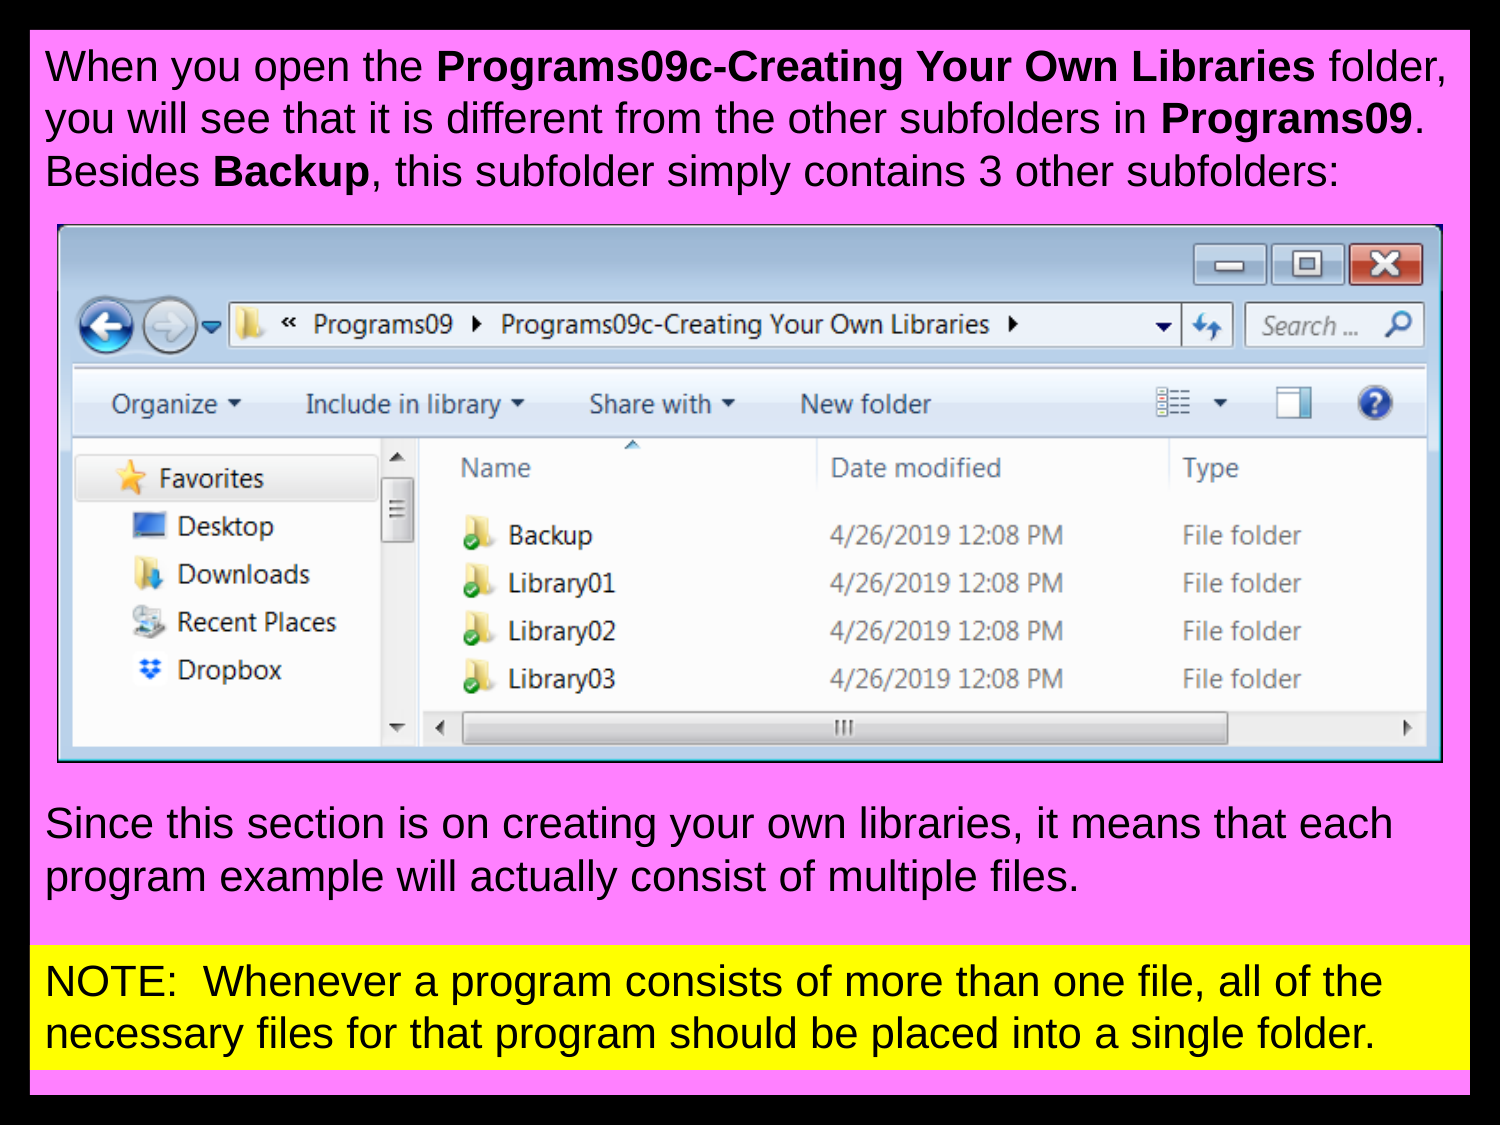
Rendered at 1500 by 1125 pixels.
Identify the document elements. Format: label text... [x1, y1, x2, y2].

text_box [28, 1072, 1472, 1097]
text_box When you open the Programs09c-Creating Your Own Libraries folder, you will see that it is different from the other subfolders in Programs09. Besides Backup, this subfolder simply contains 3 other subfolders: Since this section is on creating your own libraries, it means that each program example will actually consist of multiple files. NOTE: Whenever a program consists of more than one file, all of the necessary files for that program should be placed into a single folder. [29, 29, 1470, 1065]
text_box [28, 943, 1472, 1072]
picture [57, 224, 1443, 763]
